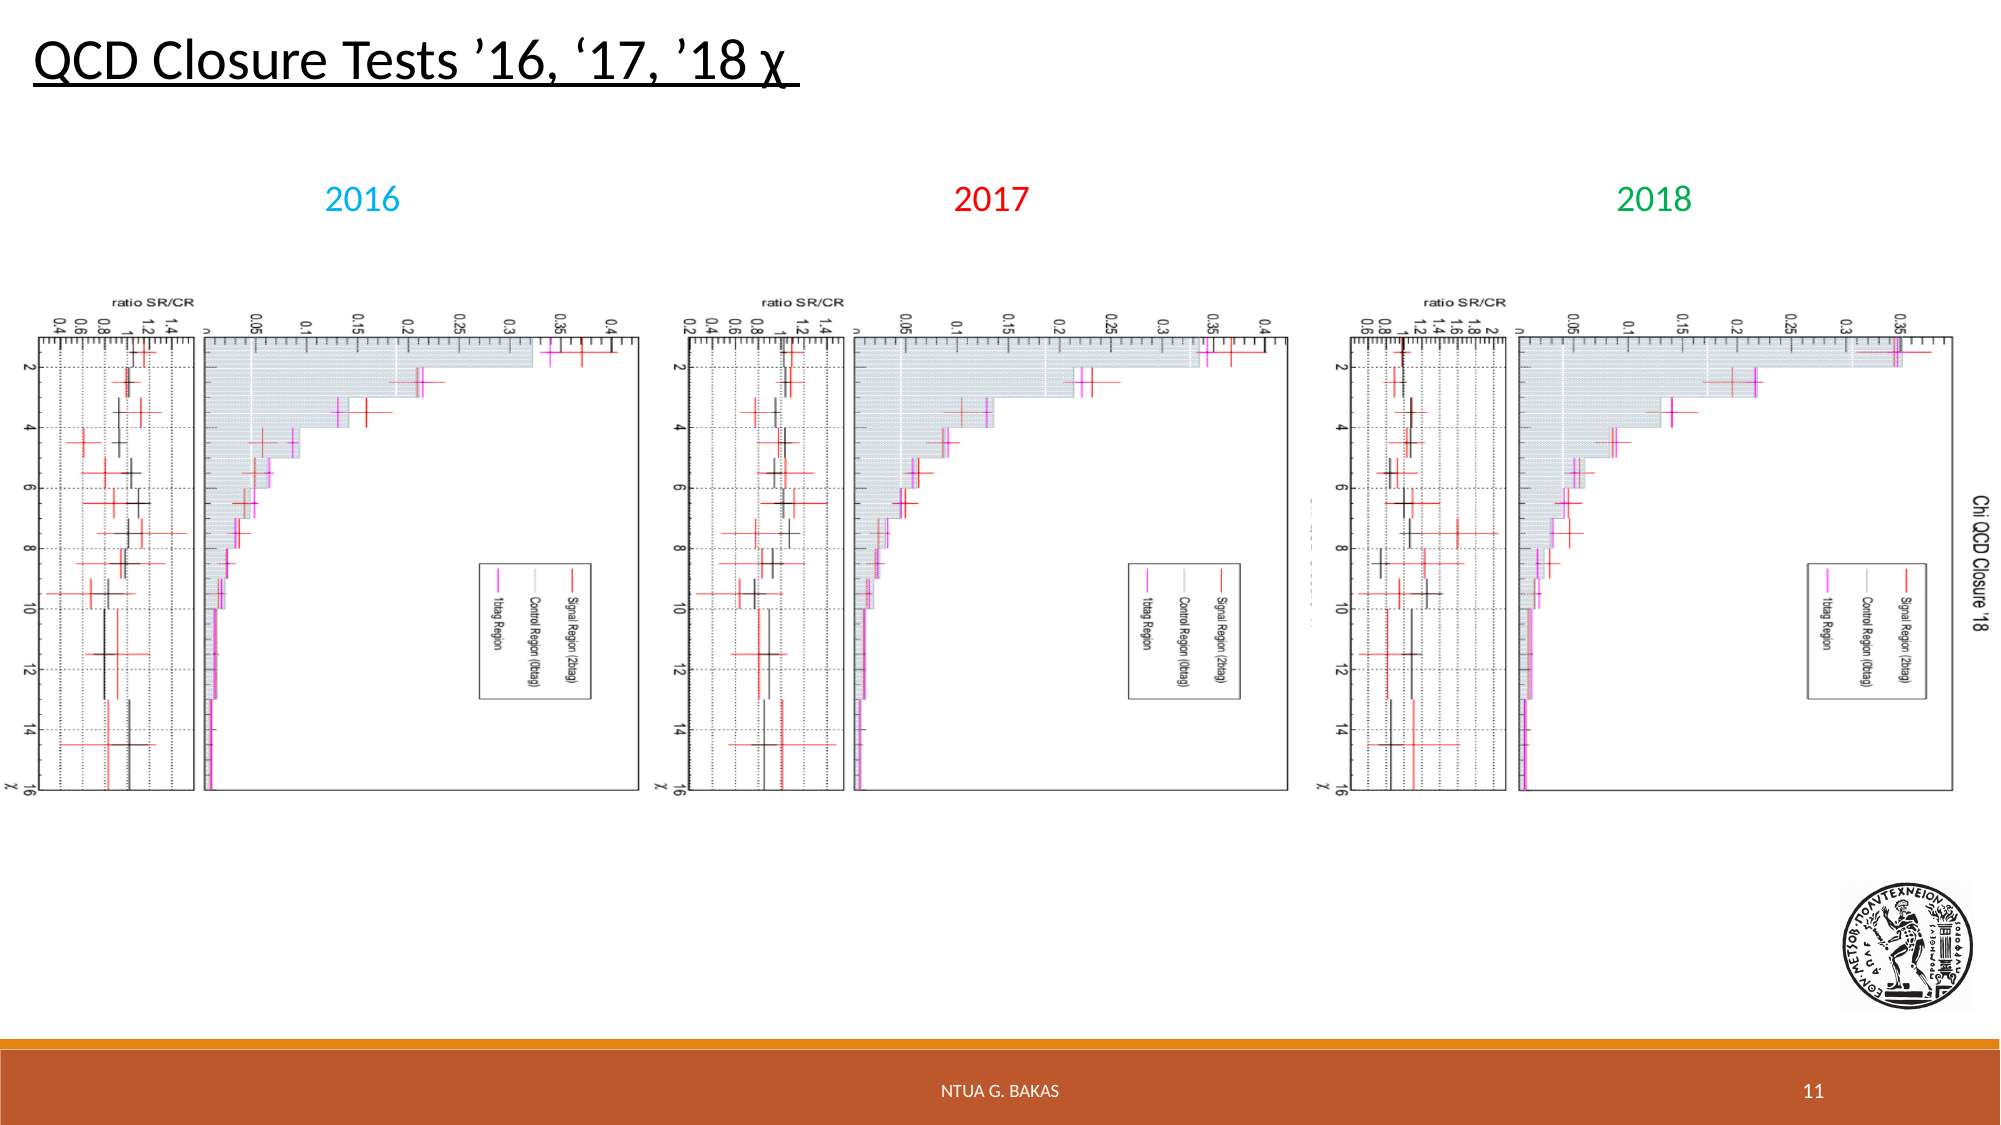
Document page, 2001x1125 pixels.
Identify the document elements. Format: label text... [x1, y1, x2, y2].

footer NTUA G. Bakas [604, 1059, 1396, 1120]
text_box 2017 [882, 166, 1102, 216]
picture [59, 219, 626, 906]
text_box 2018 [1545, 166, 1764, 216]
picture [709, 219, 1275, 906]
slide_number 11 [1624, 1059, 1840, 1120]
text_box 2016 [252, 166, 472, 216]
text_box QCD Closure Tests ’16, ‘17, ’18 χ [18, 13, 1952, 239]
picture [1371, 219, 1975, 1012]
